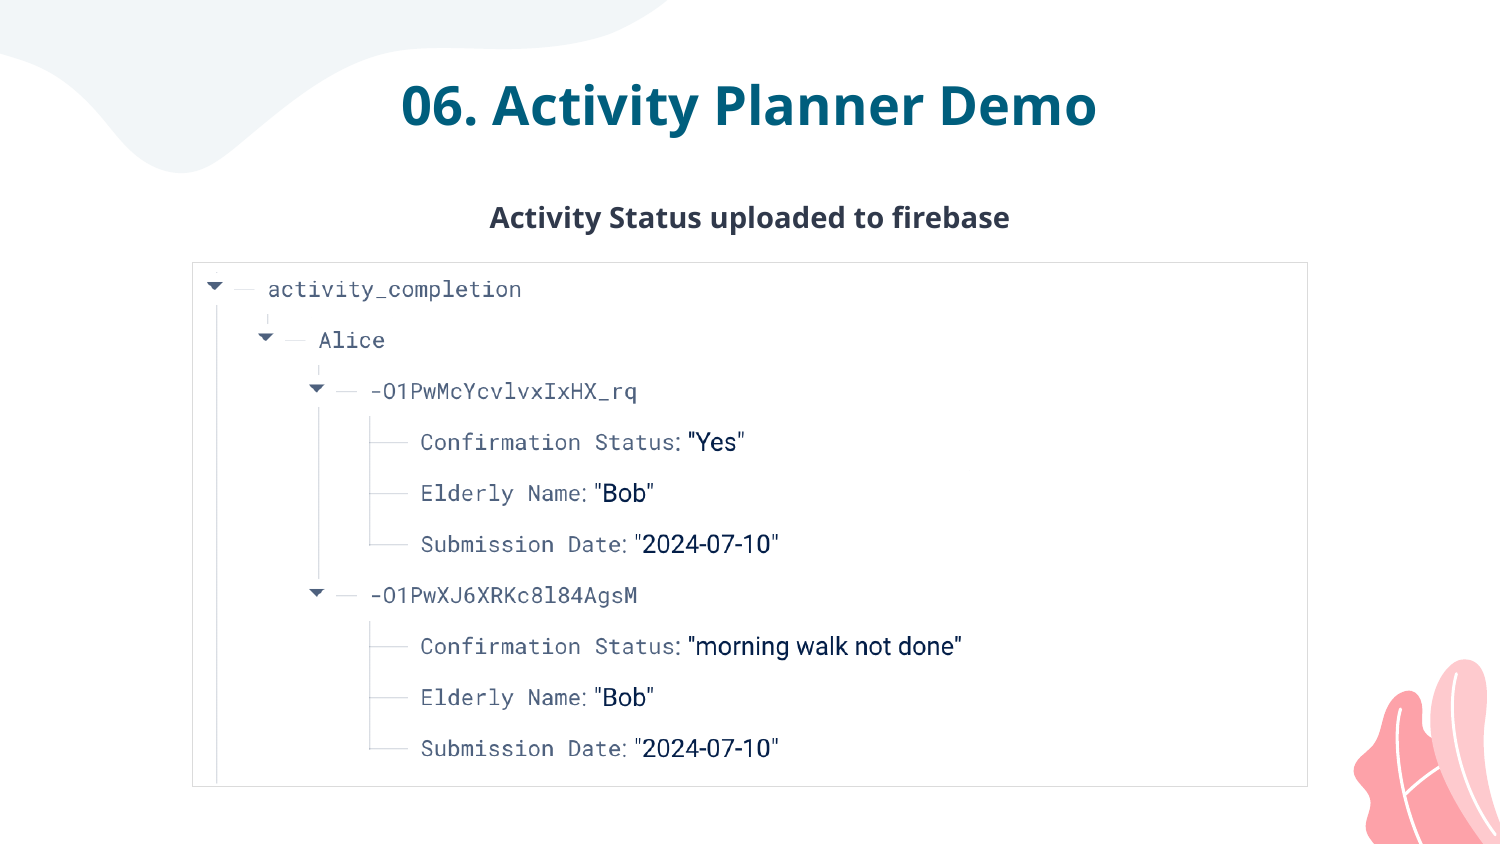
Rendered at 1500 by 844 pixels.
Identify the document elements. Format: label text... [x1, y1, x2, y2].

picture [192, 262, 1308, 787]
title 06. Activity Planner Demo [117, 57, 1383, 151]
subtitle Activity Status uploaded to firebase [376, 151, 1124, 261]
